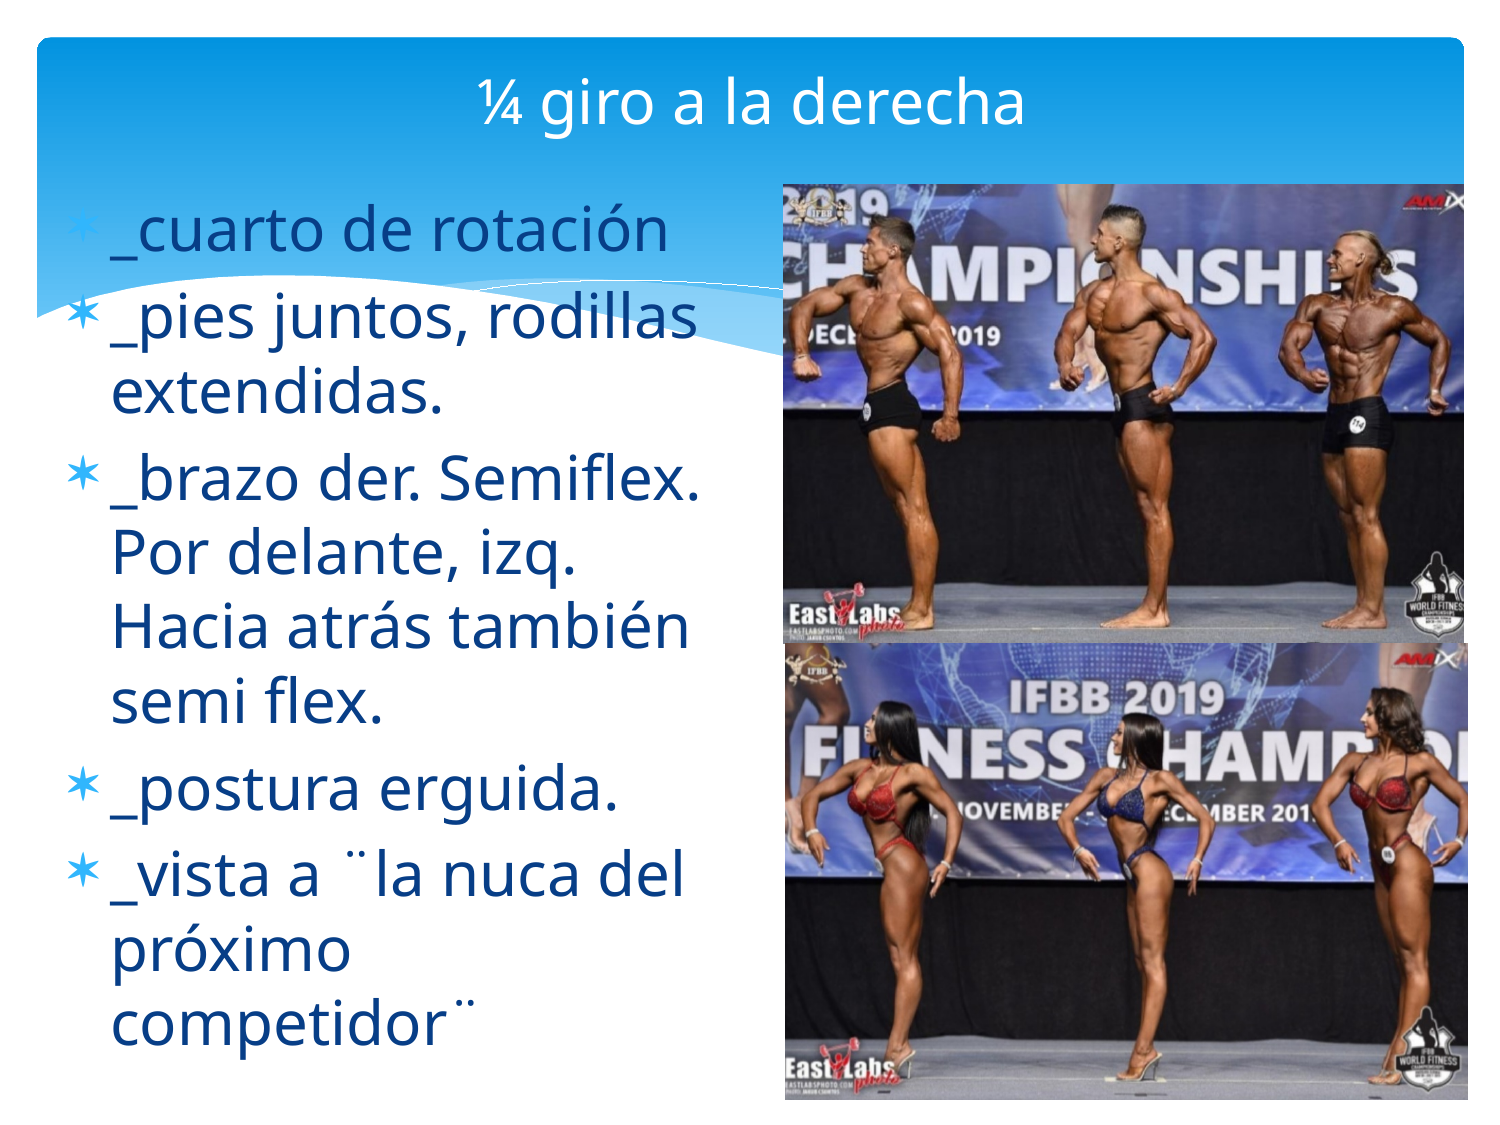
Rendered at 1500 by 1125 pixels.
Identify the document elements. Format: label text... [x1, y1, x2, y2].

picture [782, 184, 1468, 1100]
list _cuarto de rotación _pies juntos, rodillas extendidas. _brazo der. Semiflex. Por delante, izq. Hacia atrás también semi flex. _postura erguida. _vista a ¨la nuca del próximo competidor¨ [53, 182, 739, 1085]
title ¼ giro a la derecha [135, 54, 1370, 145]
